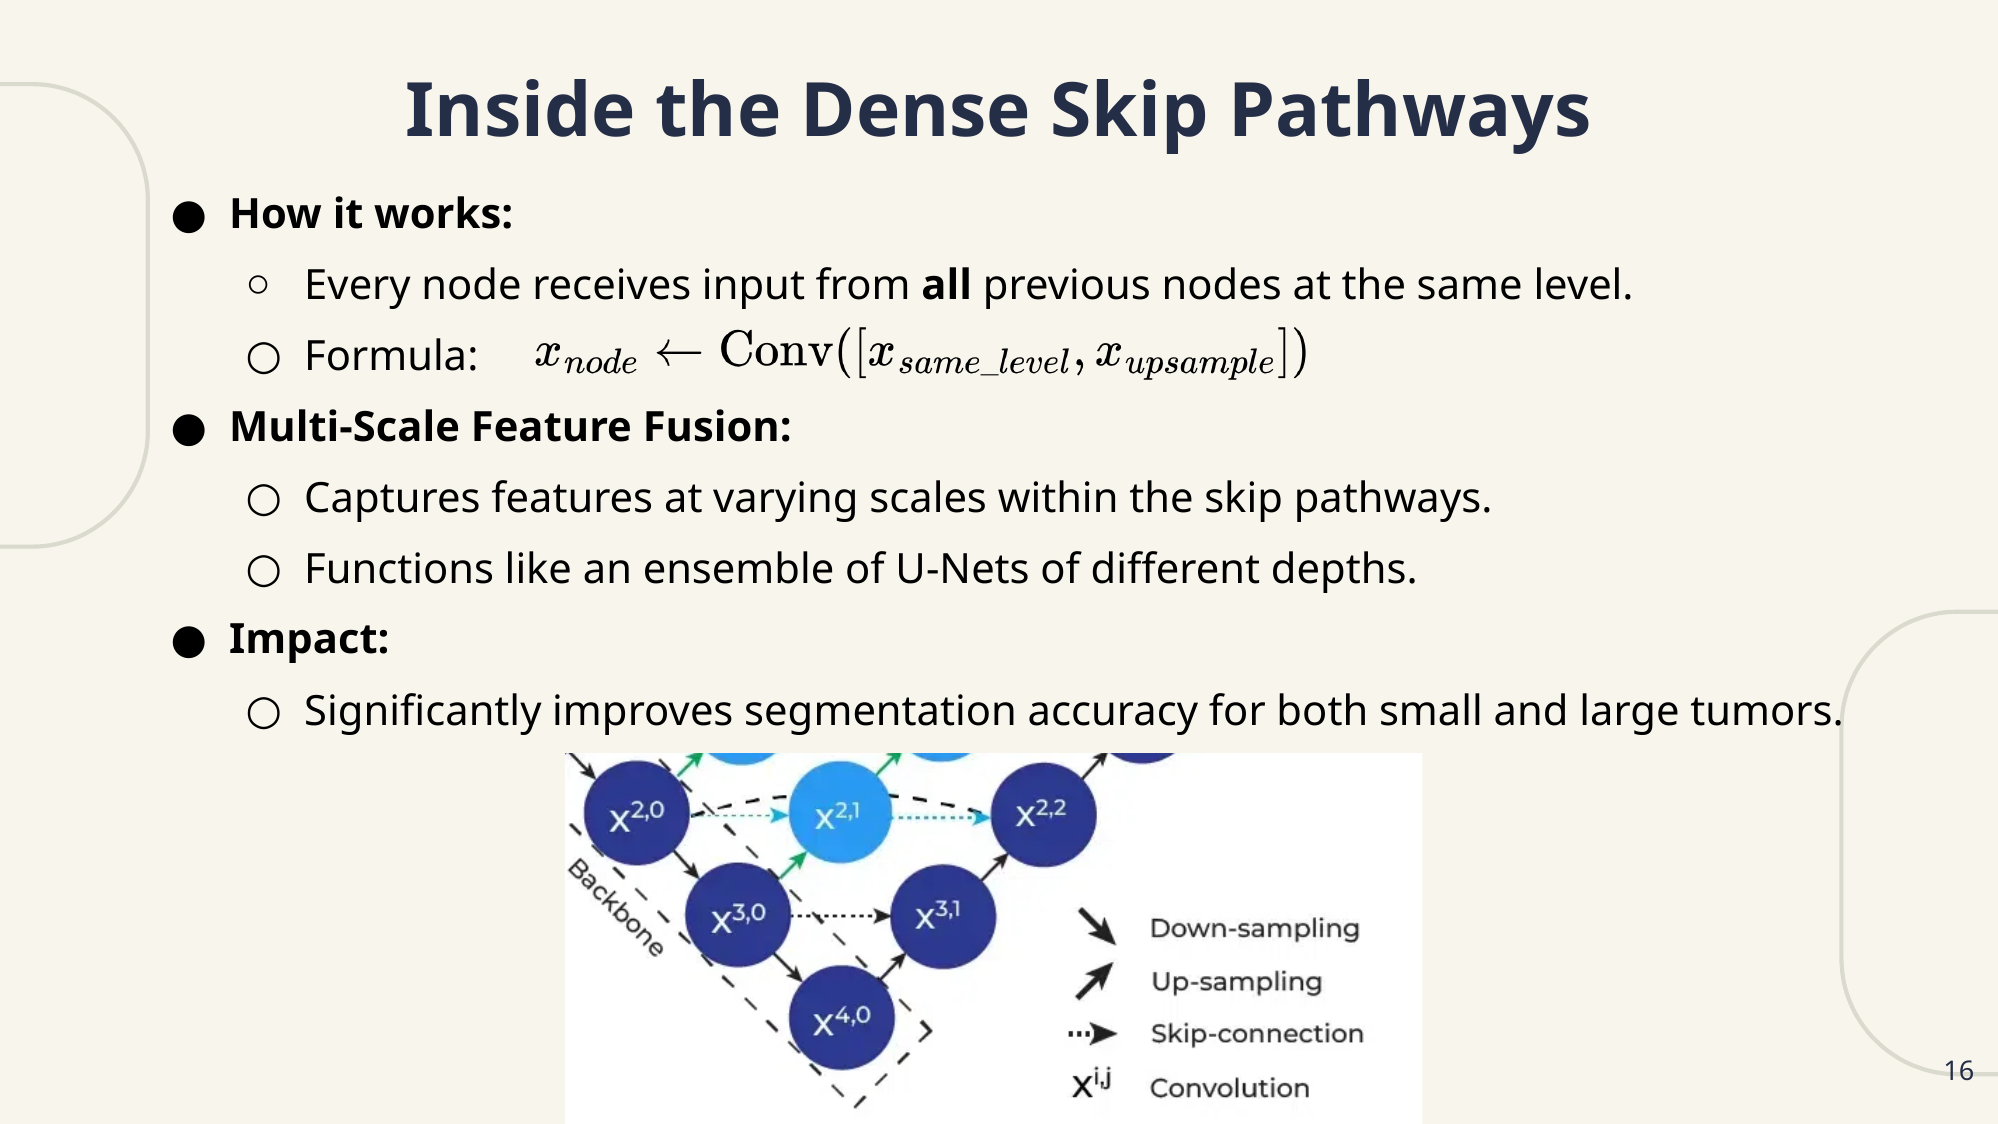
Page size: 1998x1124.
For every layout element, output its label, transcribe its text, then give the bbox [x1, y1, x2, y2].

slide_number ‹#› [1869, 1037, 1990, 1124]
text_box How it works: Every node receives input from all previous nodes at the same level. Formula: Multi-Scale Feature Fusion: Captures features at varying scales within the skip pathways. Functions like an ensemble of U-Nets of different depths. Impact: Significantly improves segmentation accuracy for both small and large tumors. [139, 172, 1889, 749]
picture [534, 327, 1306, 380]
title Inside the Dense Skip Pathways [71, 0, 1927, 221]
picture [564, 753, 1423, 1124]
